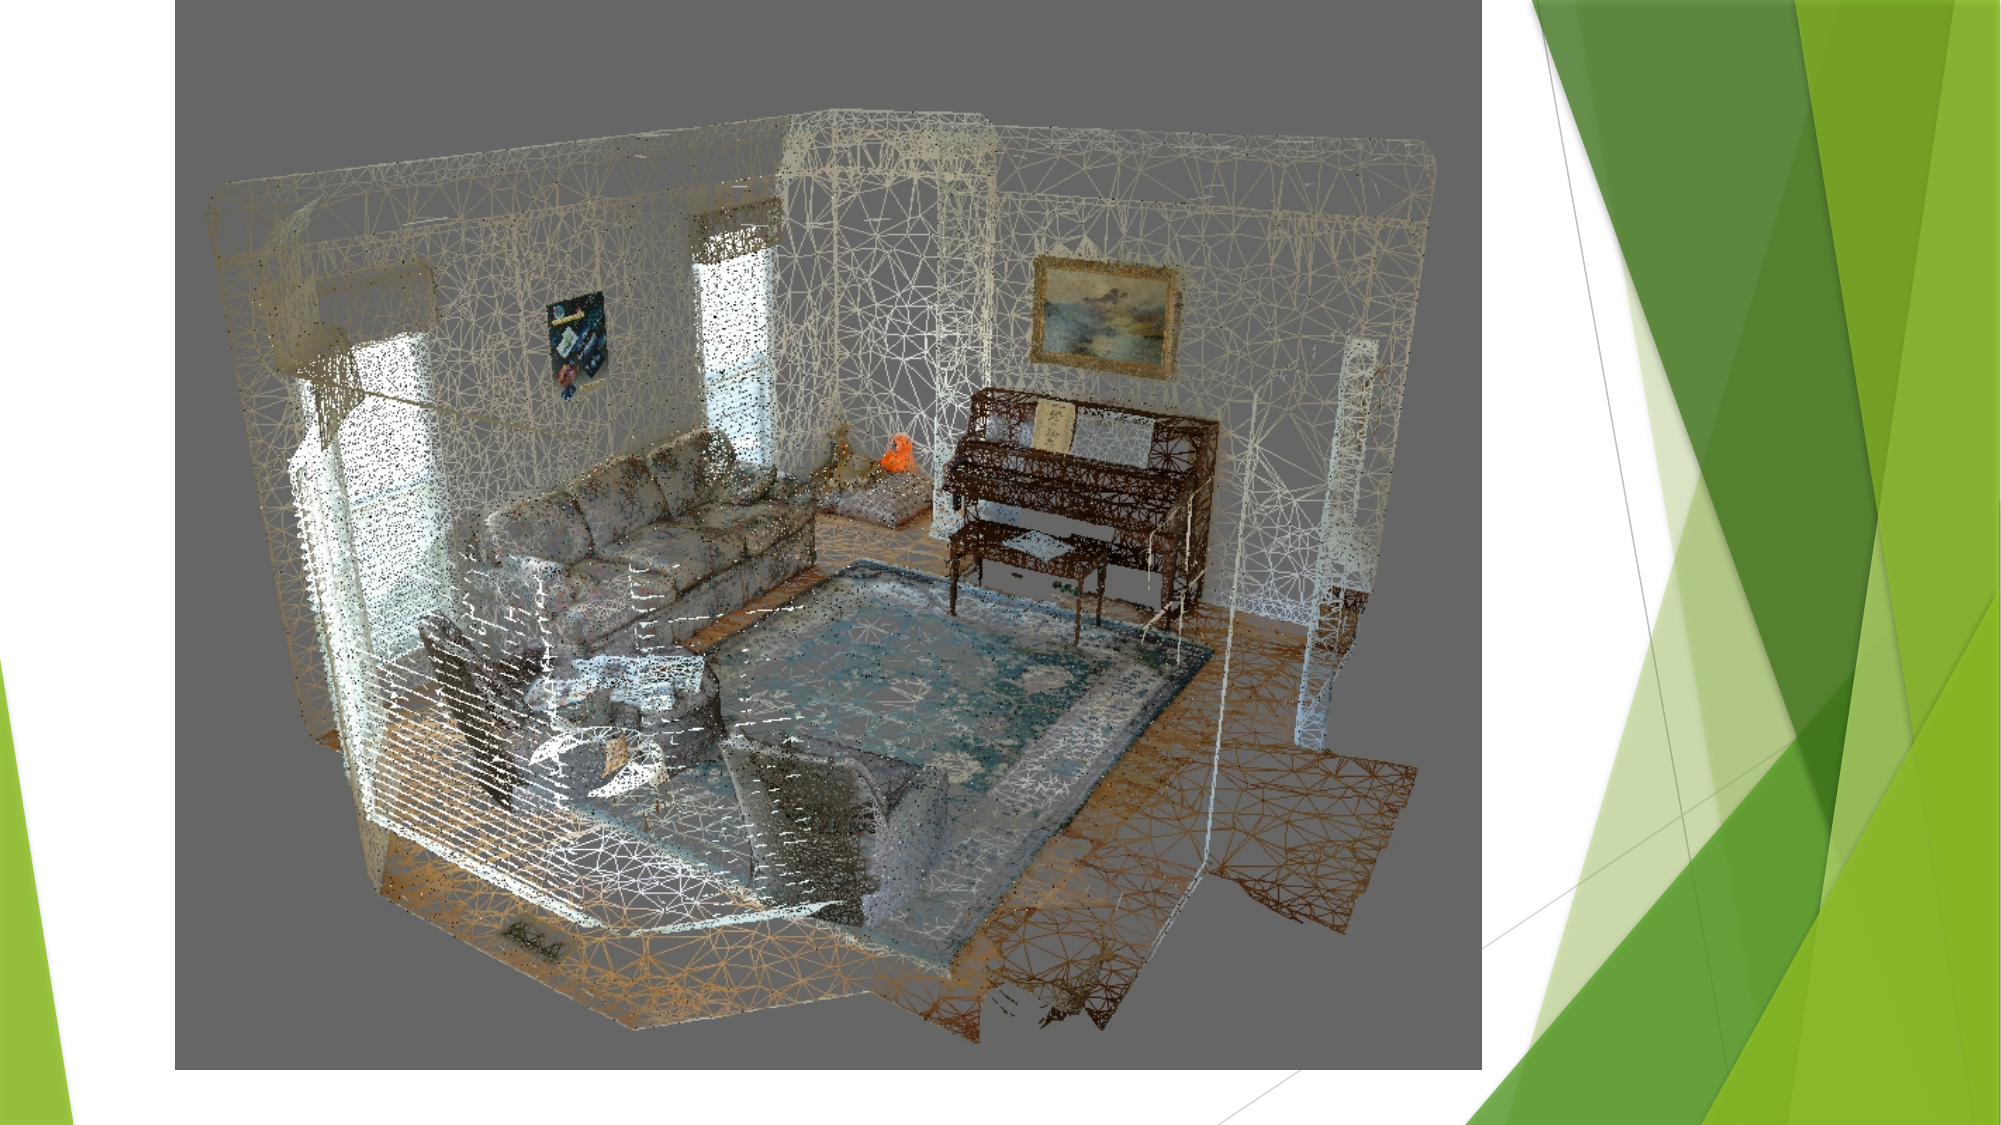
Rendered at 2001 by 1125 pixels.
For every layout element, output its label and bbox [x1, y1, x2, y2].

picture [175, 0, 1483, 1071]
